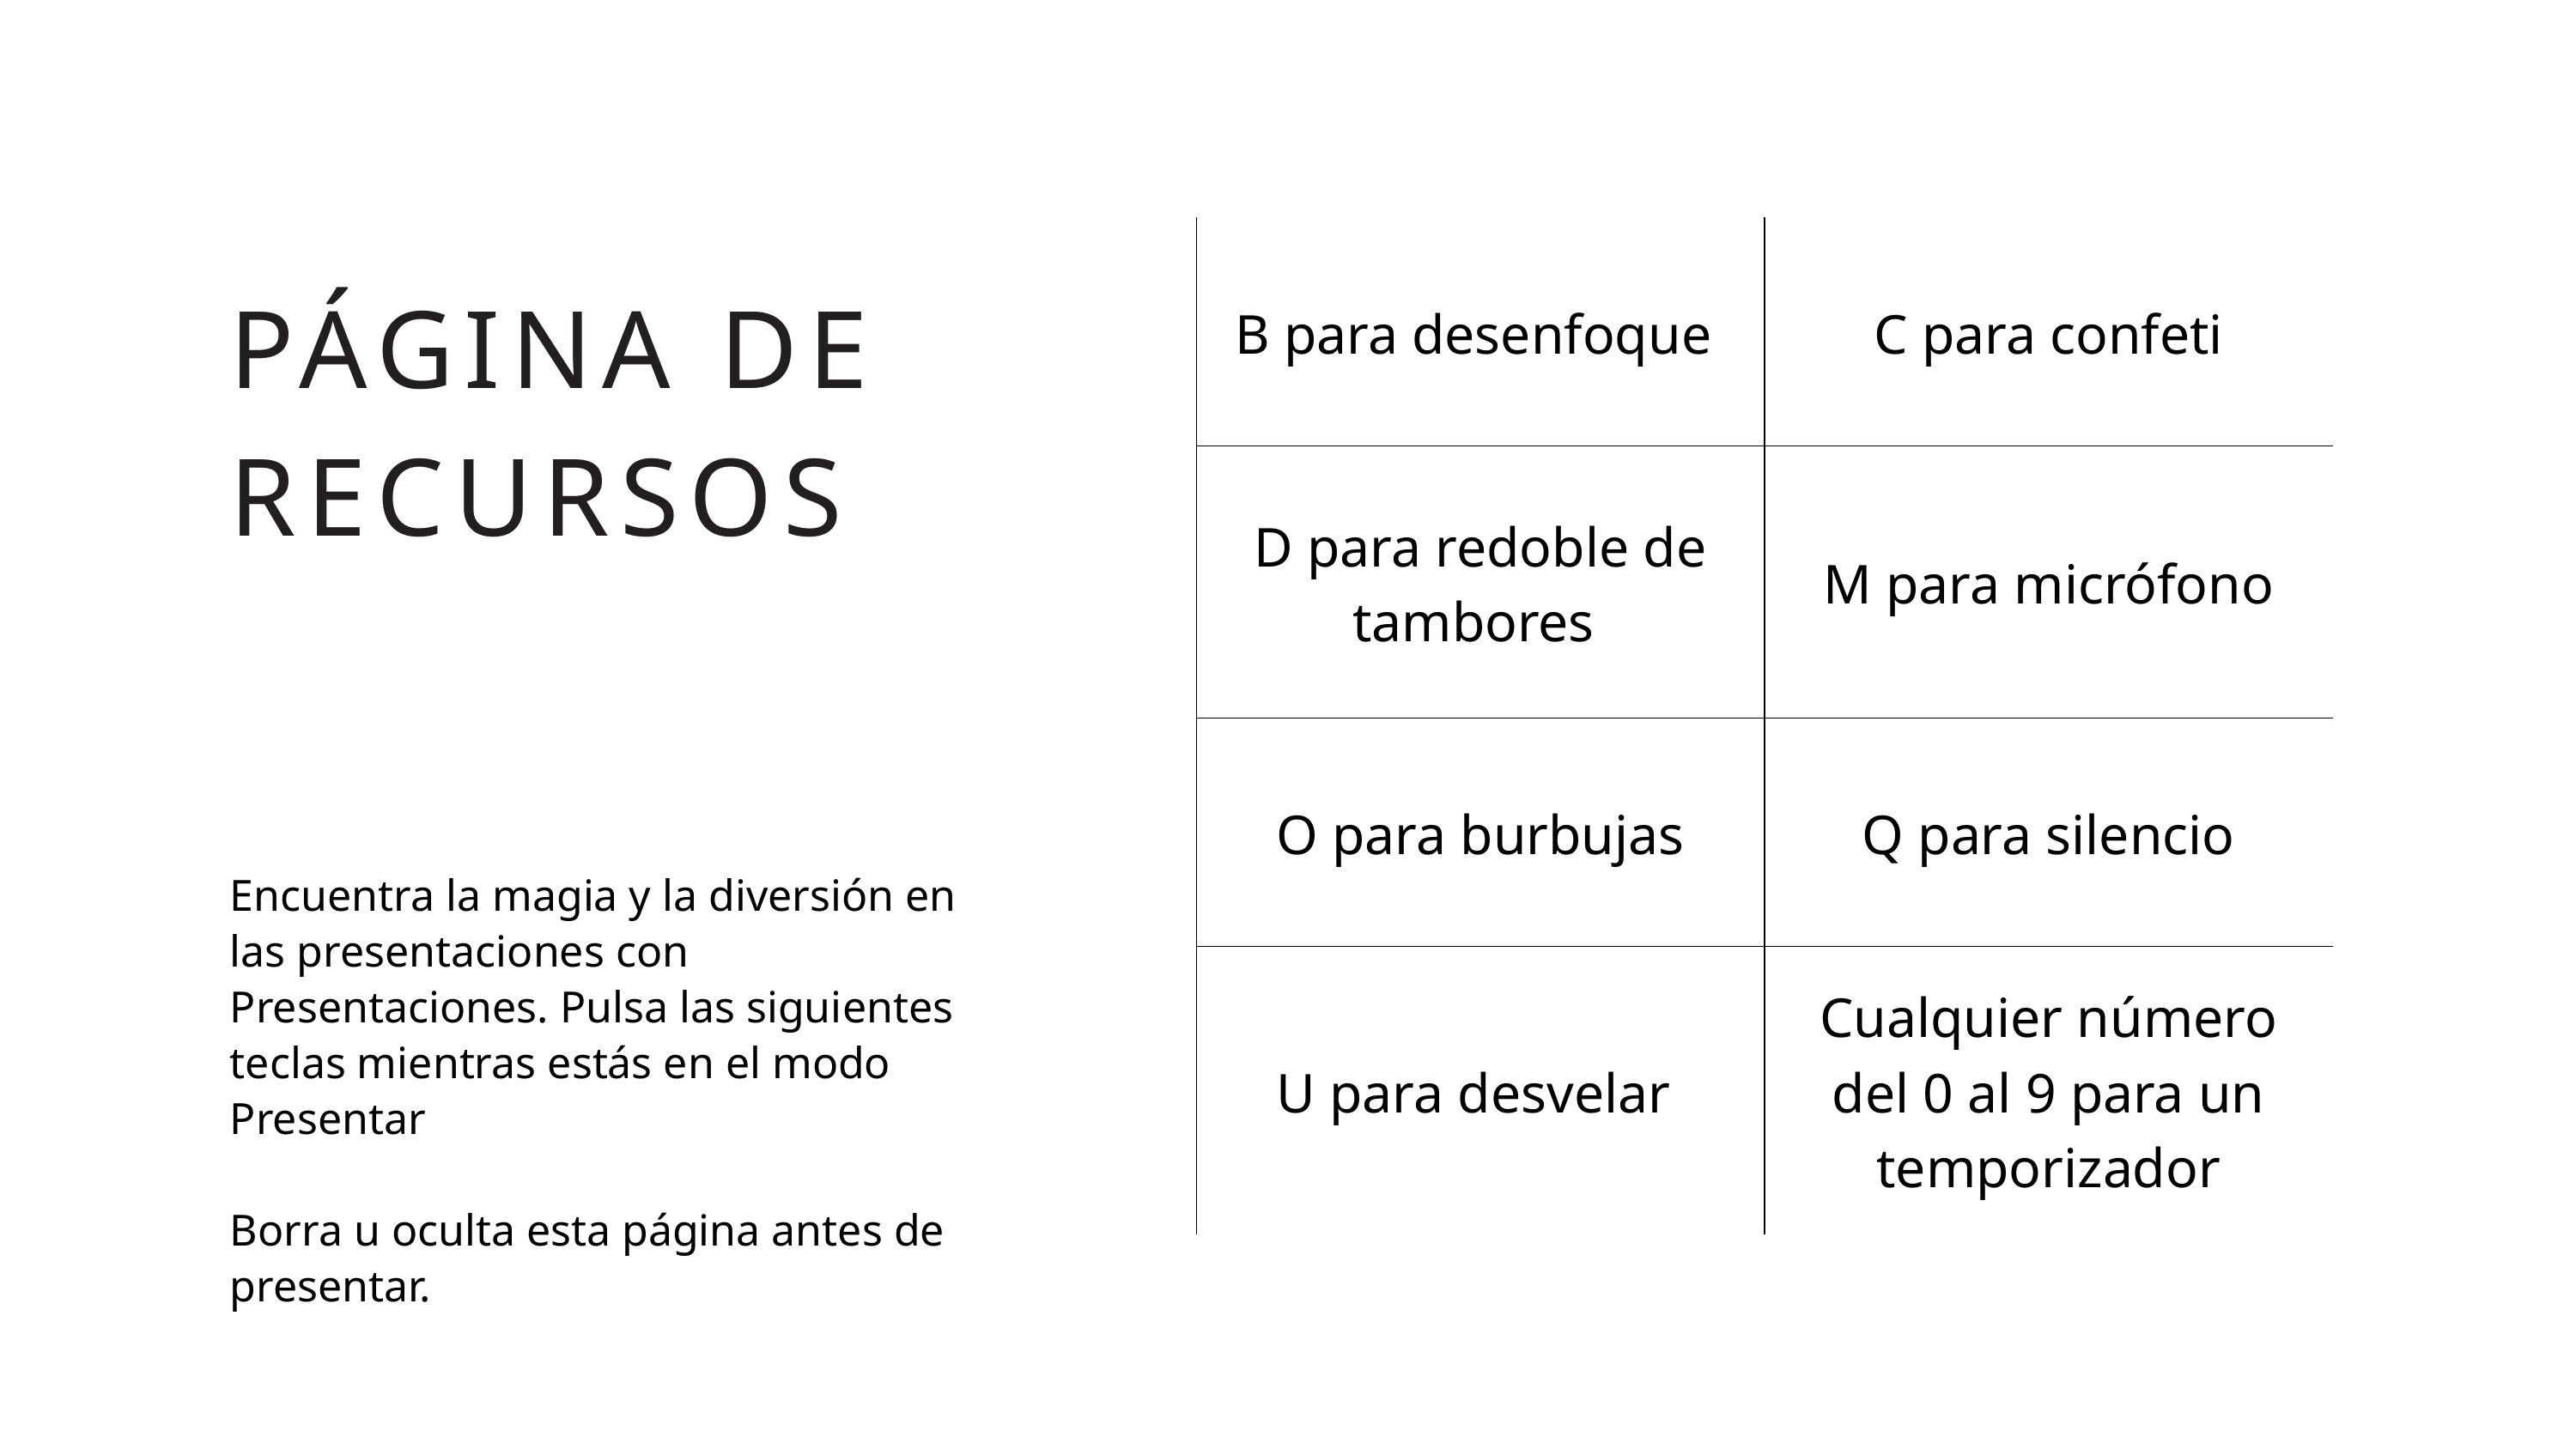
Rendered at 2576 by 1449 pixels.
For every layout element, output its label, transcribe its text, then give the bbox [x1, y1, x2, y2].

table_header C para confeti [1765, 218, 2332, 446]
table_cell Q para silencio [1765, 718, 2332, 946]
text_box Encuentra la magia y la diversión en las presentaciones con Presentaciones. Pulsa las siguientes teclas mientras estás en el modo Presentar Borra u oculta esta página antes de presentar. [229, 864, 969, 1311]
table_header B para desenfoque [1197, 218, 1764, 446]
table_cell Cualquier número del 0 al 9 para un temporizador [1765, 947, 2332, 1234]
table_cell D para redoble de tambores [1197, 446, 1764, 718]
table_cell O para burbujas [1197, 718, 1764, 946]
table_cell U para desvelar [1197, 947, 1764, 1234]
text_box PÁGINA DE RECURSOS [229, 262, 943, 558]
table_cell M para micrófono [1765, 446, 2332, 718]
